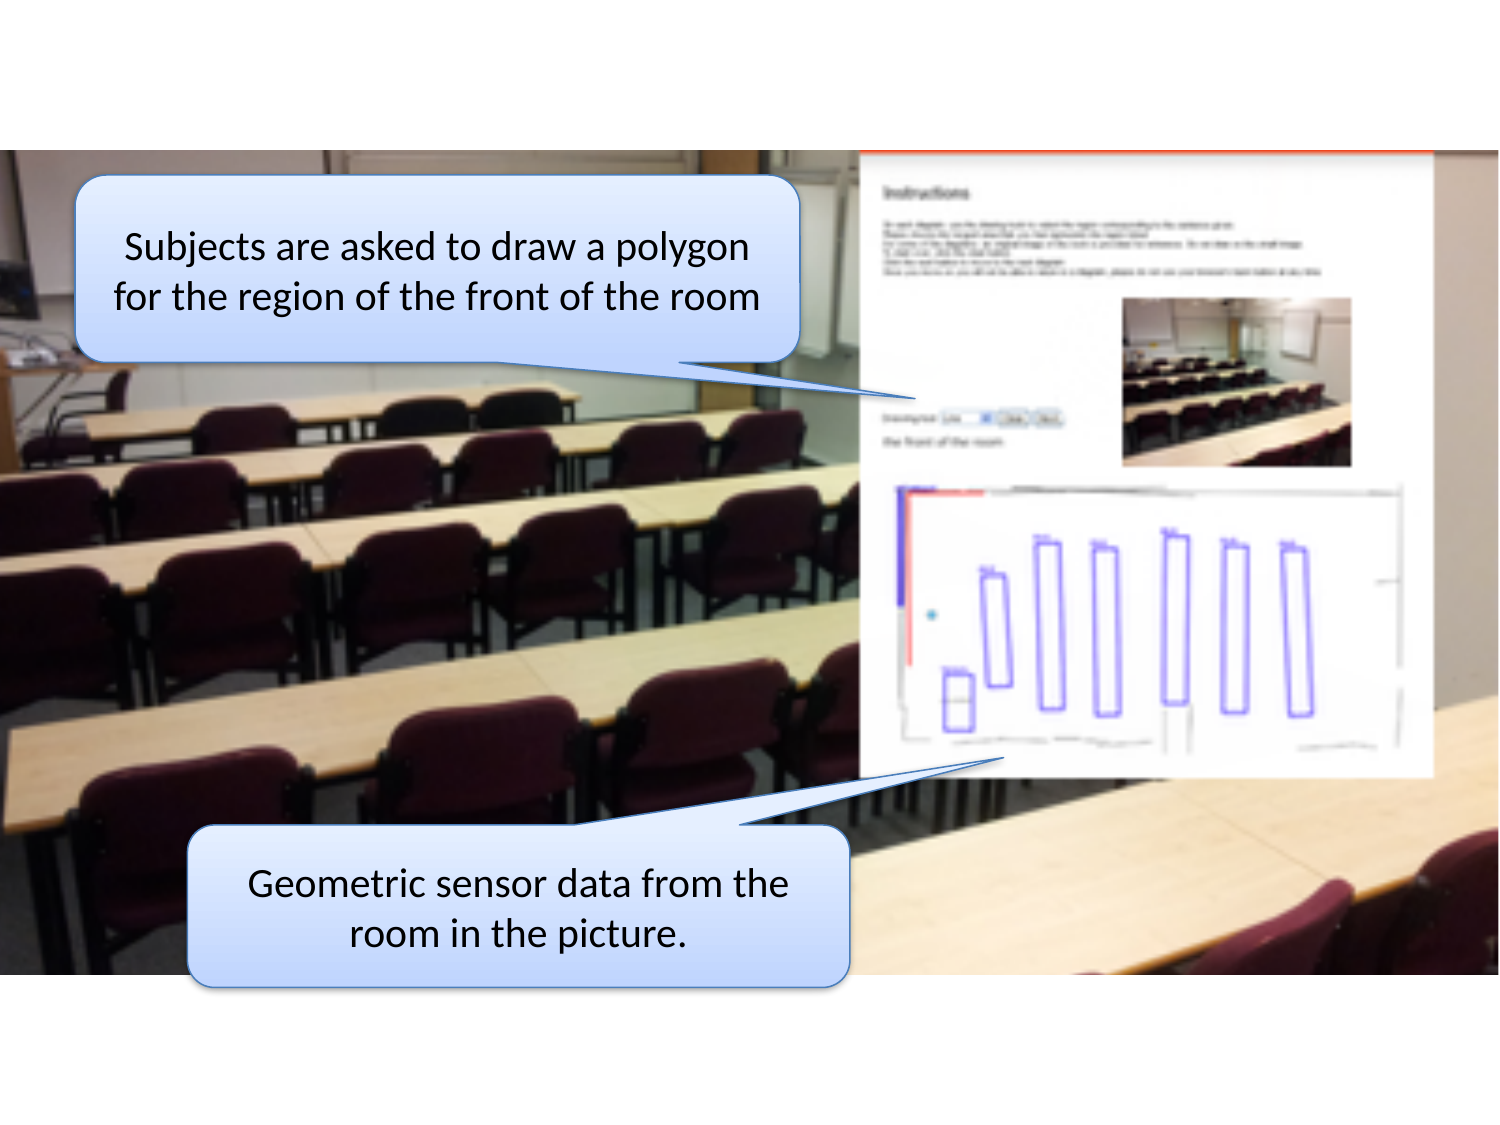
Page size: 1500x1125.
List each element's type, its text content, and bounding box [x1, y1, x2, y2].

text_box Geometric sensor data from the room in the picture. [199, 984, 838, 989]
picture [0, 149, 1499, 976]
